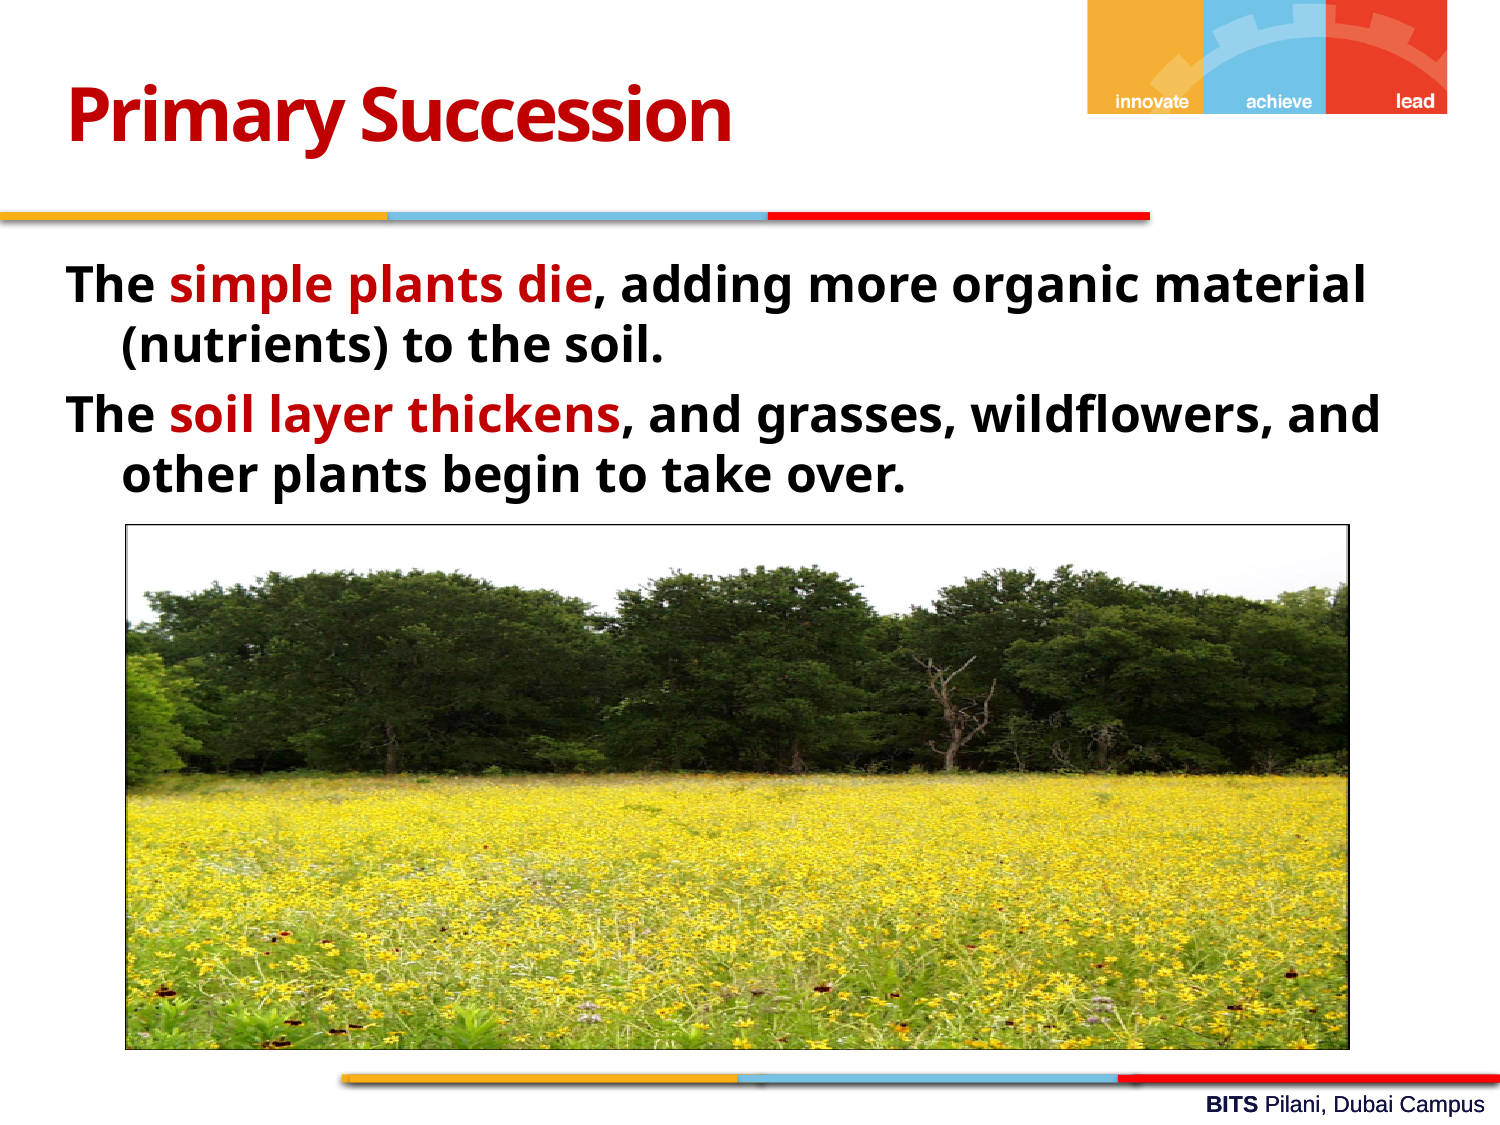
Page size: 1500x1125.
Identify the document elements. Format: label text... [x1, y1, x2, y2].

picture [124, 524, 1351, 1051]
picture [1087, 0, 1448, 114]
list Primary Succession [50, 24, 1088, 213]
list The simple plants die, adding more organic material (nutrients) to the soil. The soil layer thickens, and grasses, wildflowers, and other plants begin to take over. [50, 245, 1400, 538]
